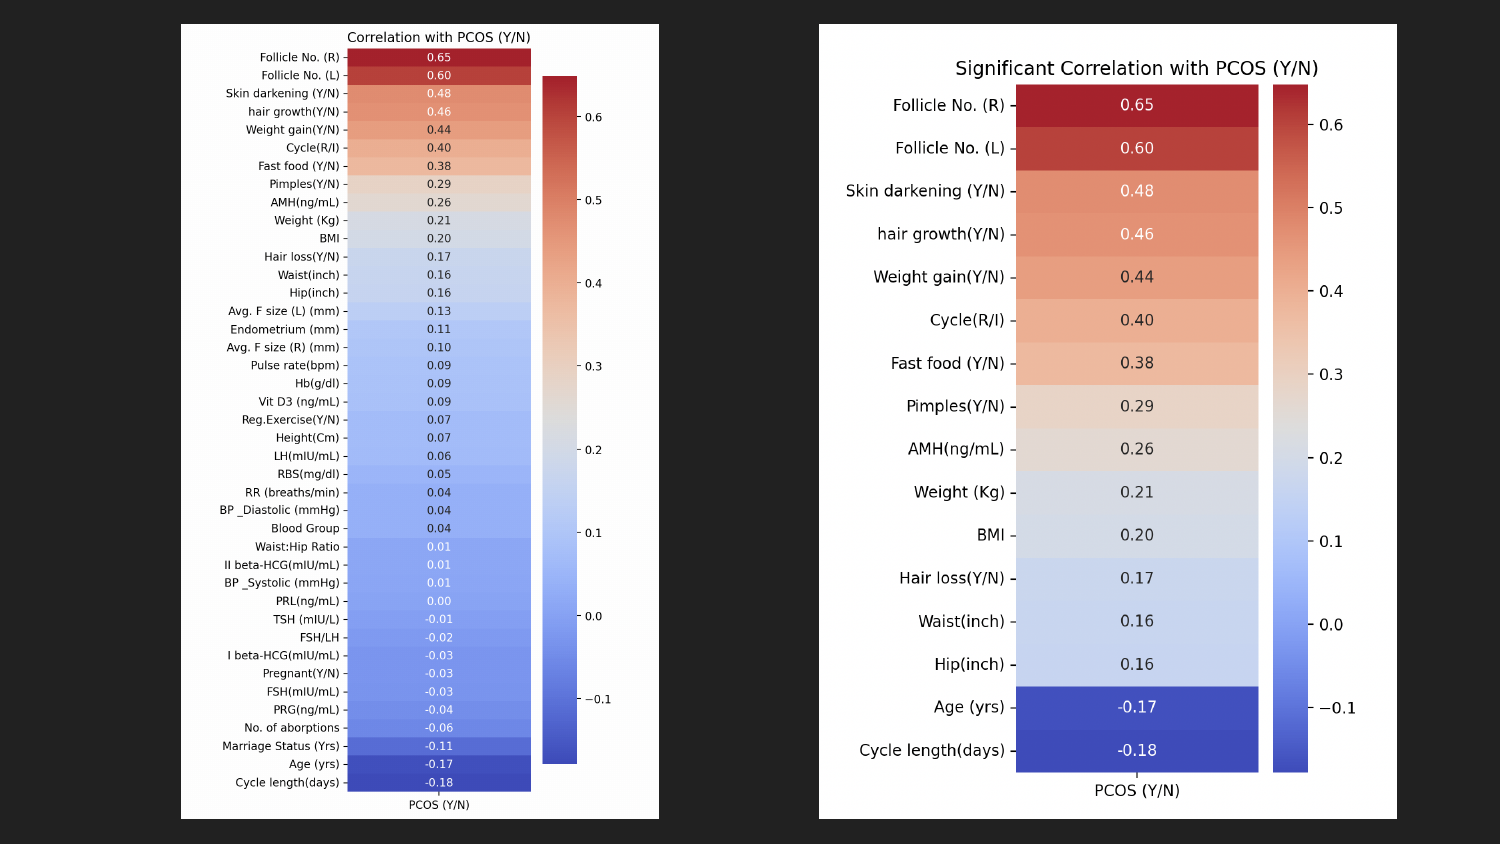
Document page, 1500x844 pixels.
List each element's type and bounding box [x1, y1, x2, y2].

picture [180, 24, 659, 819]
picture [819, 24, 1397, 819]
